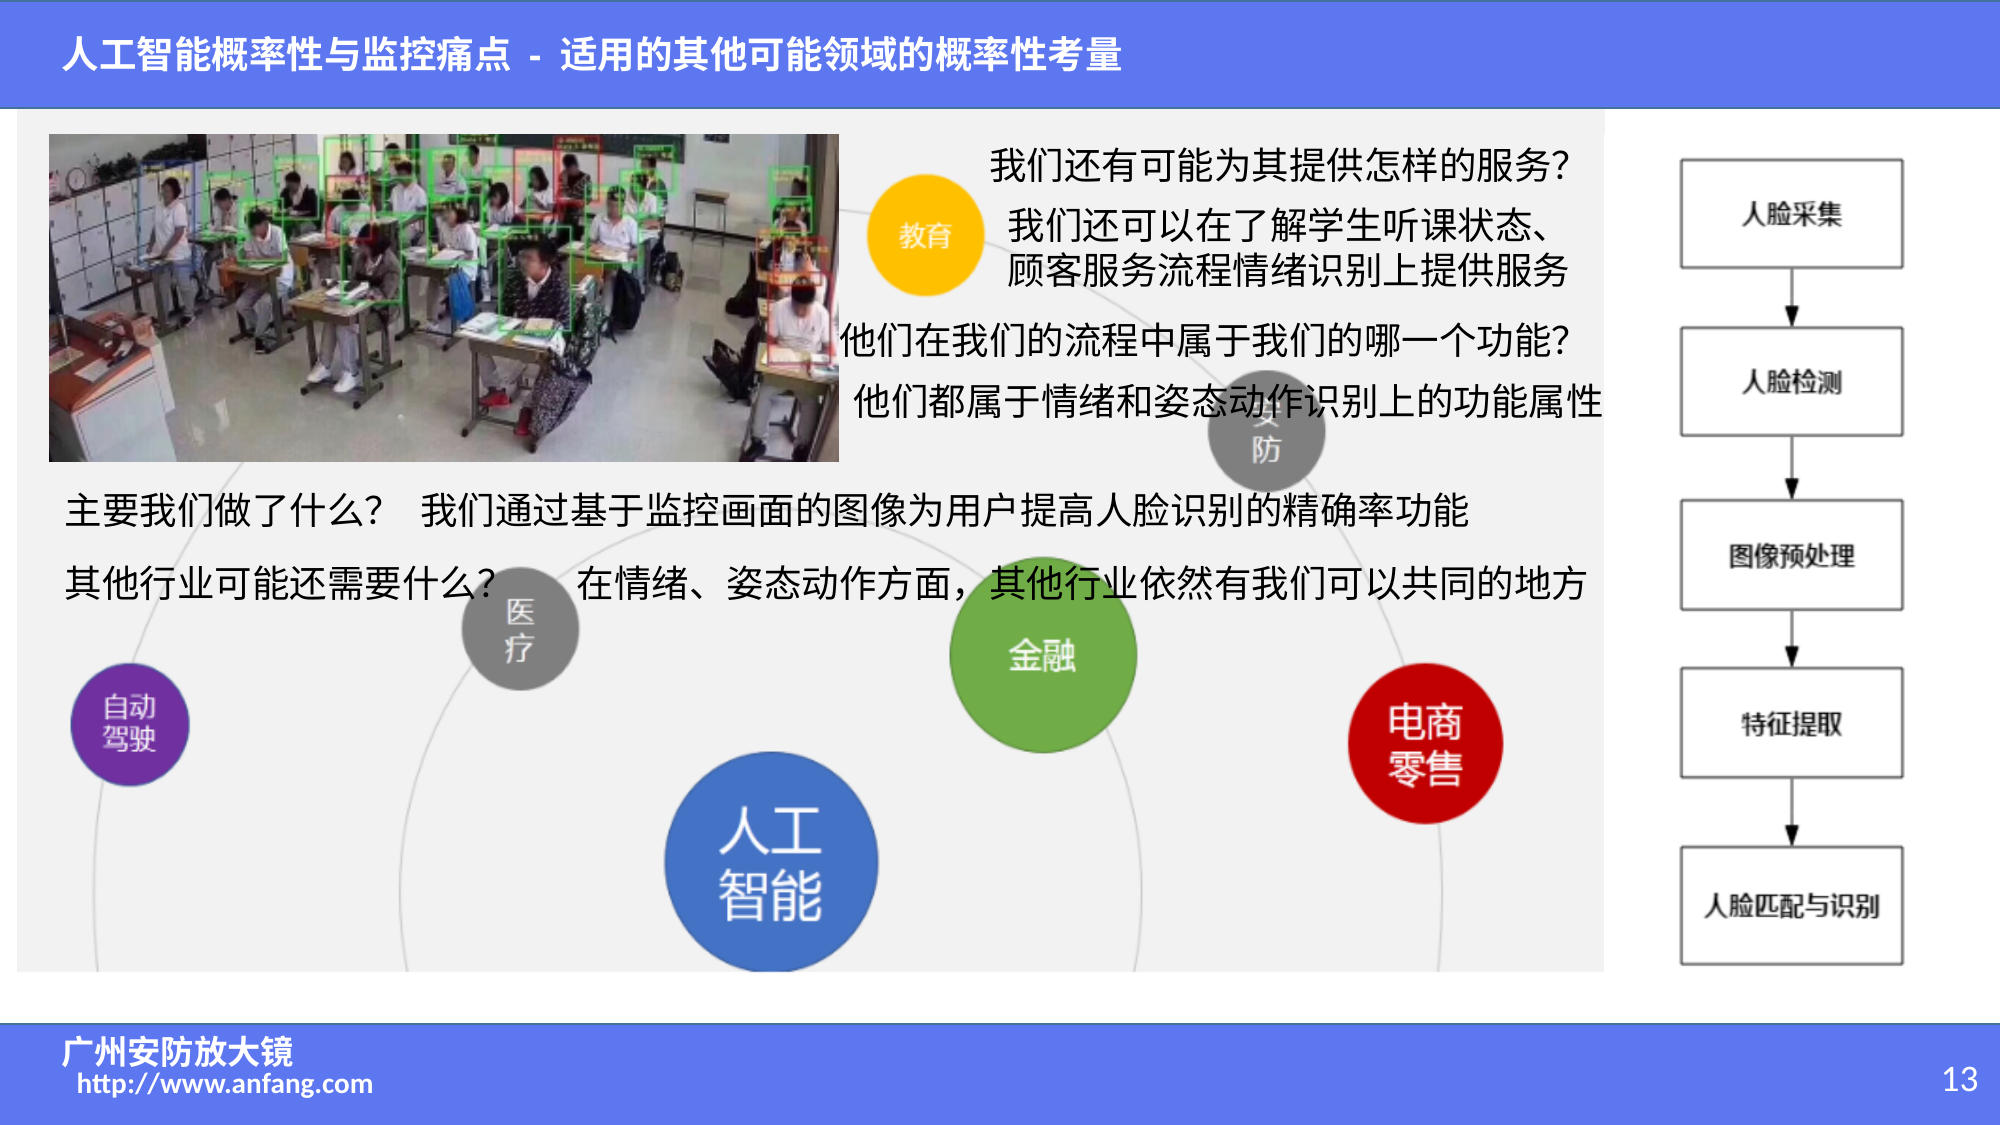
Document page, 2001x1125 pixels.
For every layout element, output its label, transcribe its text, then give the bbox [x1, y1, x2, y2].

text_box [0, 1023, 2000, 1125]
text_box http://www.anfang.com [61, 1057, 389, 1107]
picture [1604, 134, 1996, 991]
picture [49, 134, 839, 462]
text_box [0, 0, 2000, 109]
text_box 13 [1925, 1047, 1994, 1107]
text_box 人工智能概率性与监控痛点 - 适用的其他可能领域的概率性考量 [47, 23, 1138, 69]
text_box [17, 69, 1605, 979]
text_box 广州安防放大镜 [46, 1023, 309, 1079]
